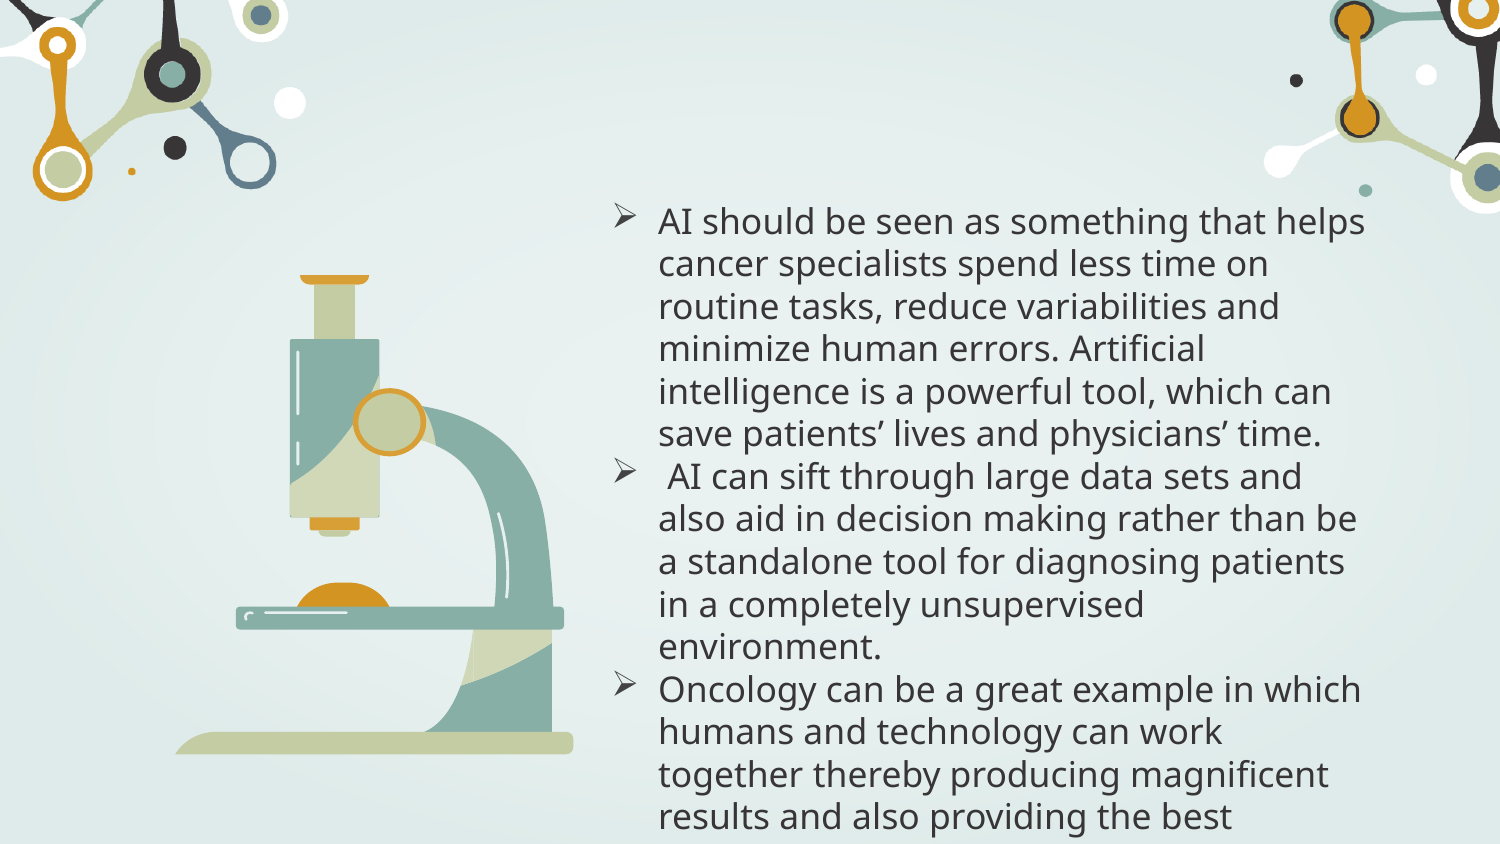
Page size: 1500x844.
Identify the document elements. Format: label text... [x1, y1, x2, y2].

picture [0, 0, 1500, 844]
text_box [174, 274, 574, 755]
text_box AI should be seen as something that helps cancer specialists spend less time on routine tasks, reduce variabilities and minimize human errors. Artificial intelligence is a powerful tool, which can save patients’ lives and physicians’ time. AI can sift through large data sets and also aid in decision making rather than be a standalone tool for diagnosing patients in a completely unsupervised environment. Oncology can be a great example in which humans and technology can work together thereby producing magnificent results and also providing the best treatment for cancers. AI could speed up the discovery of new materials, a move that could dramatically accelerate the development of anticancer drugs. It is believed that AI will be a powerful driving force for human cancer research and treatment in the future. [596, 183, 1384, 583]
